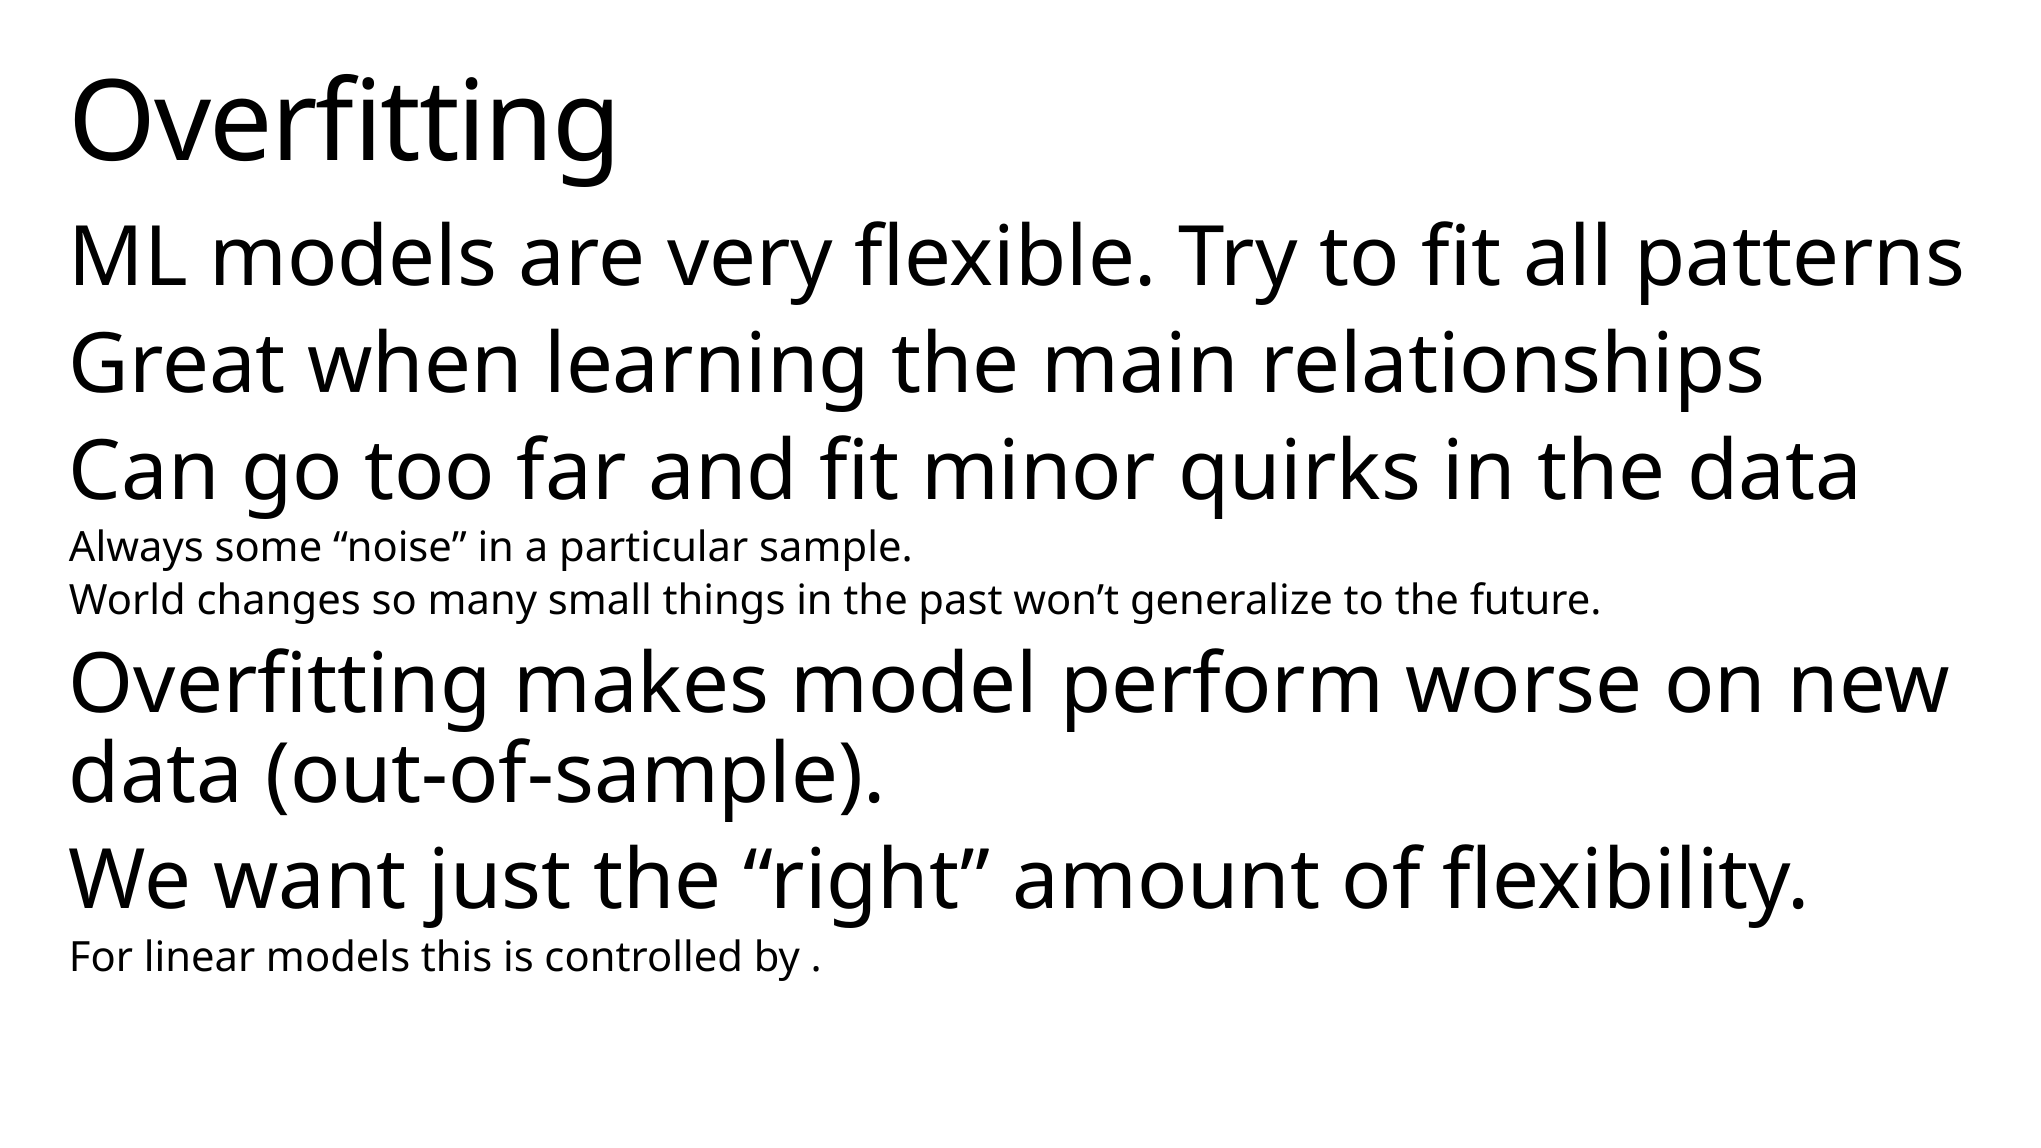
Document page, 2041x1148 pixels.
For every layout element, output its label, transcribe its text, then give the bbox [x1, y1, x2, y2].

title Overfitting [45, 48, 1996, 200]
